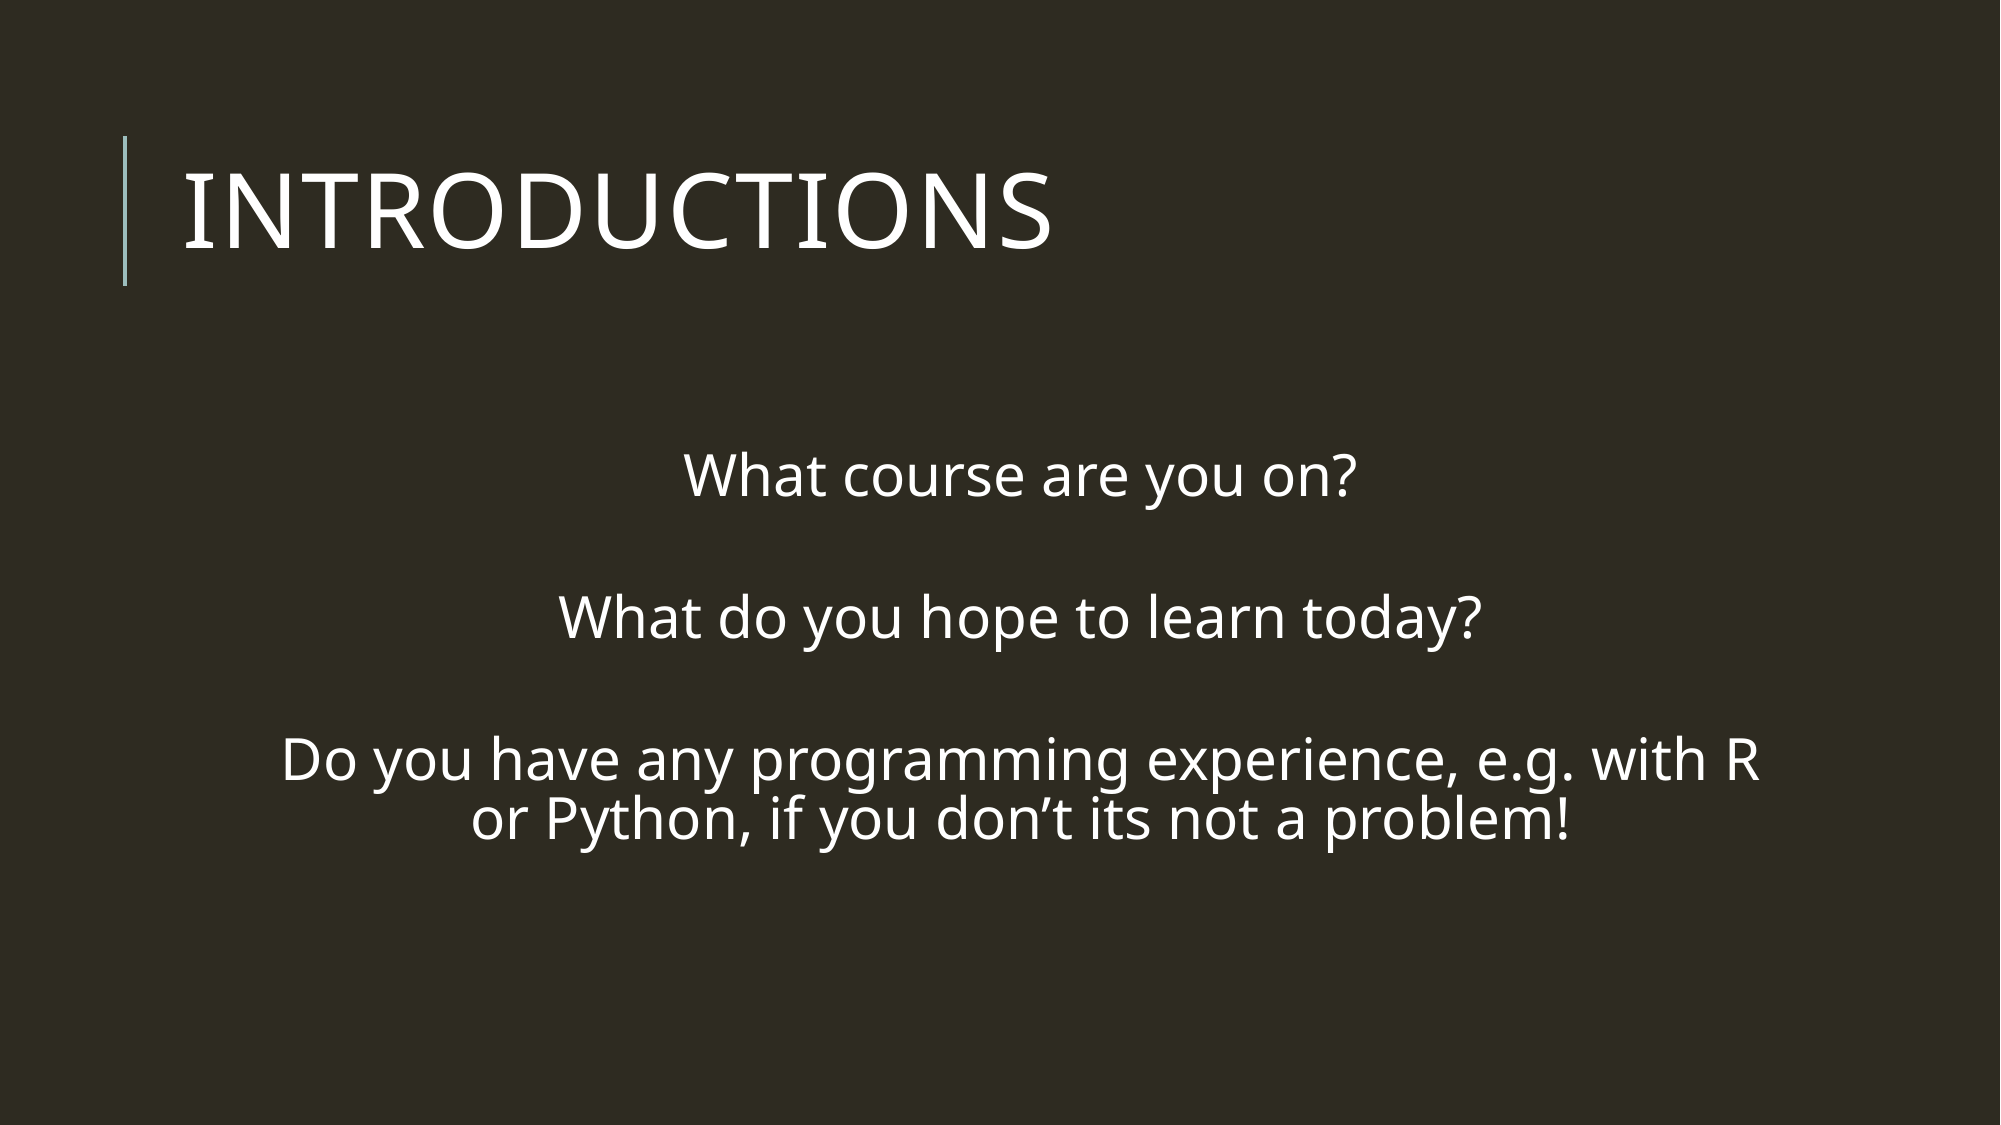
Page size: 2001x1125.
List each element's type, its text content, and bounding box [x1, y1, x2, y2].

list What course are you on? What do you hope to learn today? Do you have any programming experience, e.g. with R or Python, if you don’t its not a problem! [222, 441, 1798, 870]
title Introductions [168, 96, 1763, 342]
